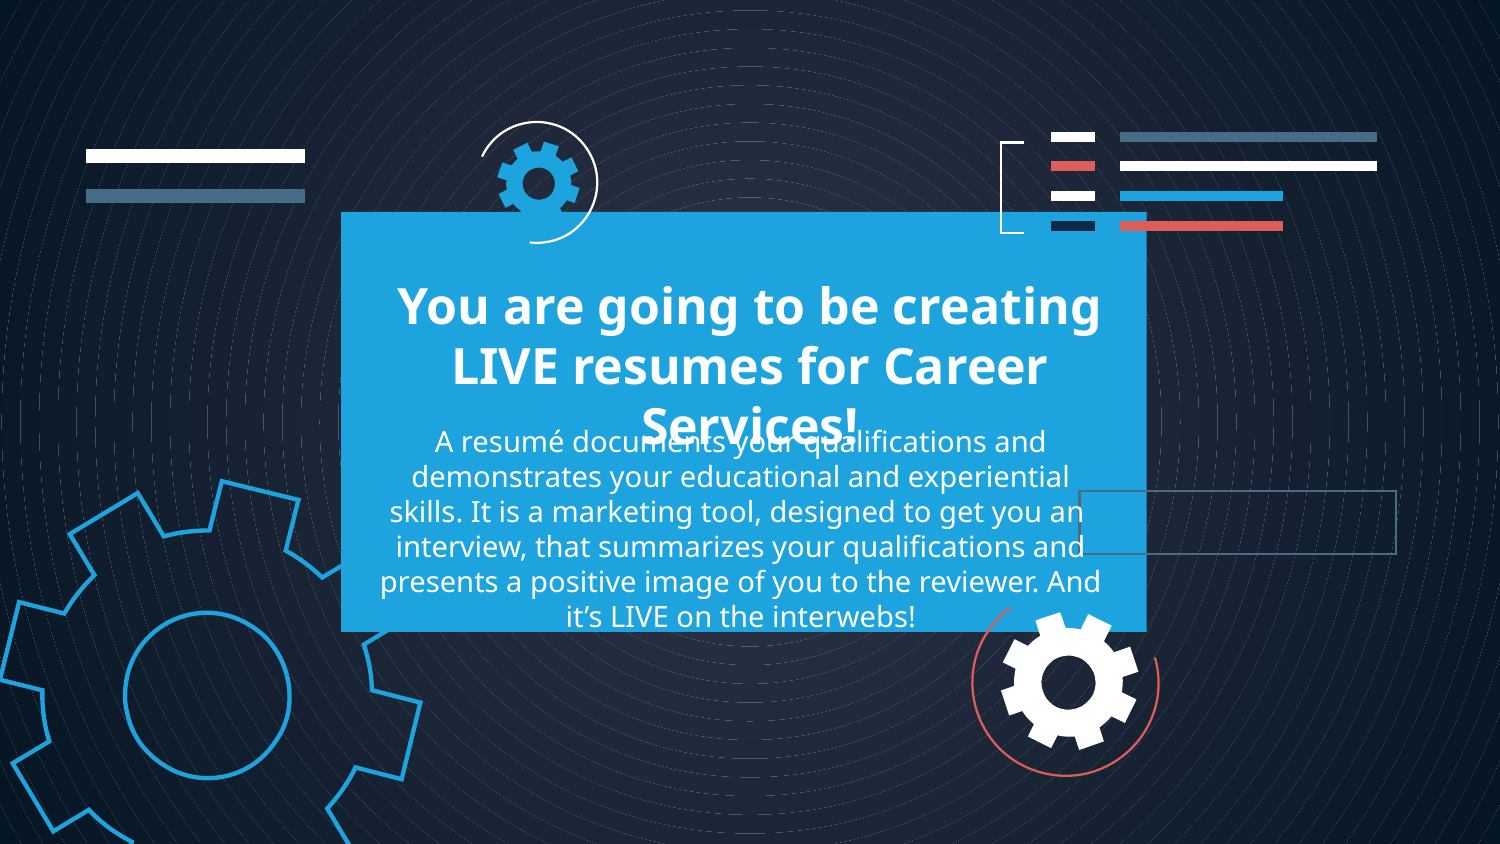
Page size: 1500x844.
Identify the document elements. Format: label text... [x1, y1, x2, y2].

text_box [85, 149, 305, 163]
text_box [1050, 221, 1095, 231]
text_box [1050, 191, 1095, 201]
text_box You are going to be creating LIVE resumes for Career Services! [354, 260, 1146, 418]
text_box [1120, 131, 1378, 142]
text_box [497, 141, 580, 224]
text_box A resumé documents your qualifications and demonstrates your educational and experiential skills. It is a marketing tool, designed to get you an interview, that summarizes your qualifications and presents a positive image of you to the reviewer. And it’s LIVE on the interwebs! [354, 408, 1128, 547]
text_box [1050, 161, 1095, 172]
text_box [1120, 221, 1283, 231]
text_box [1120, 161, 1378, 172]
text_box [1000, 612, 1139, 751]
text_box [1050, 131, 1095, 142]
text_box [85, 189, 305, 203]
text_box [1120, 191, 1283, 201]
